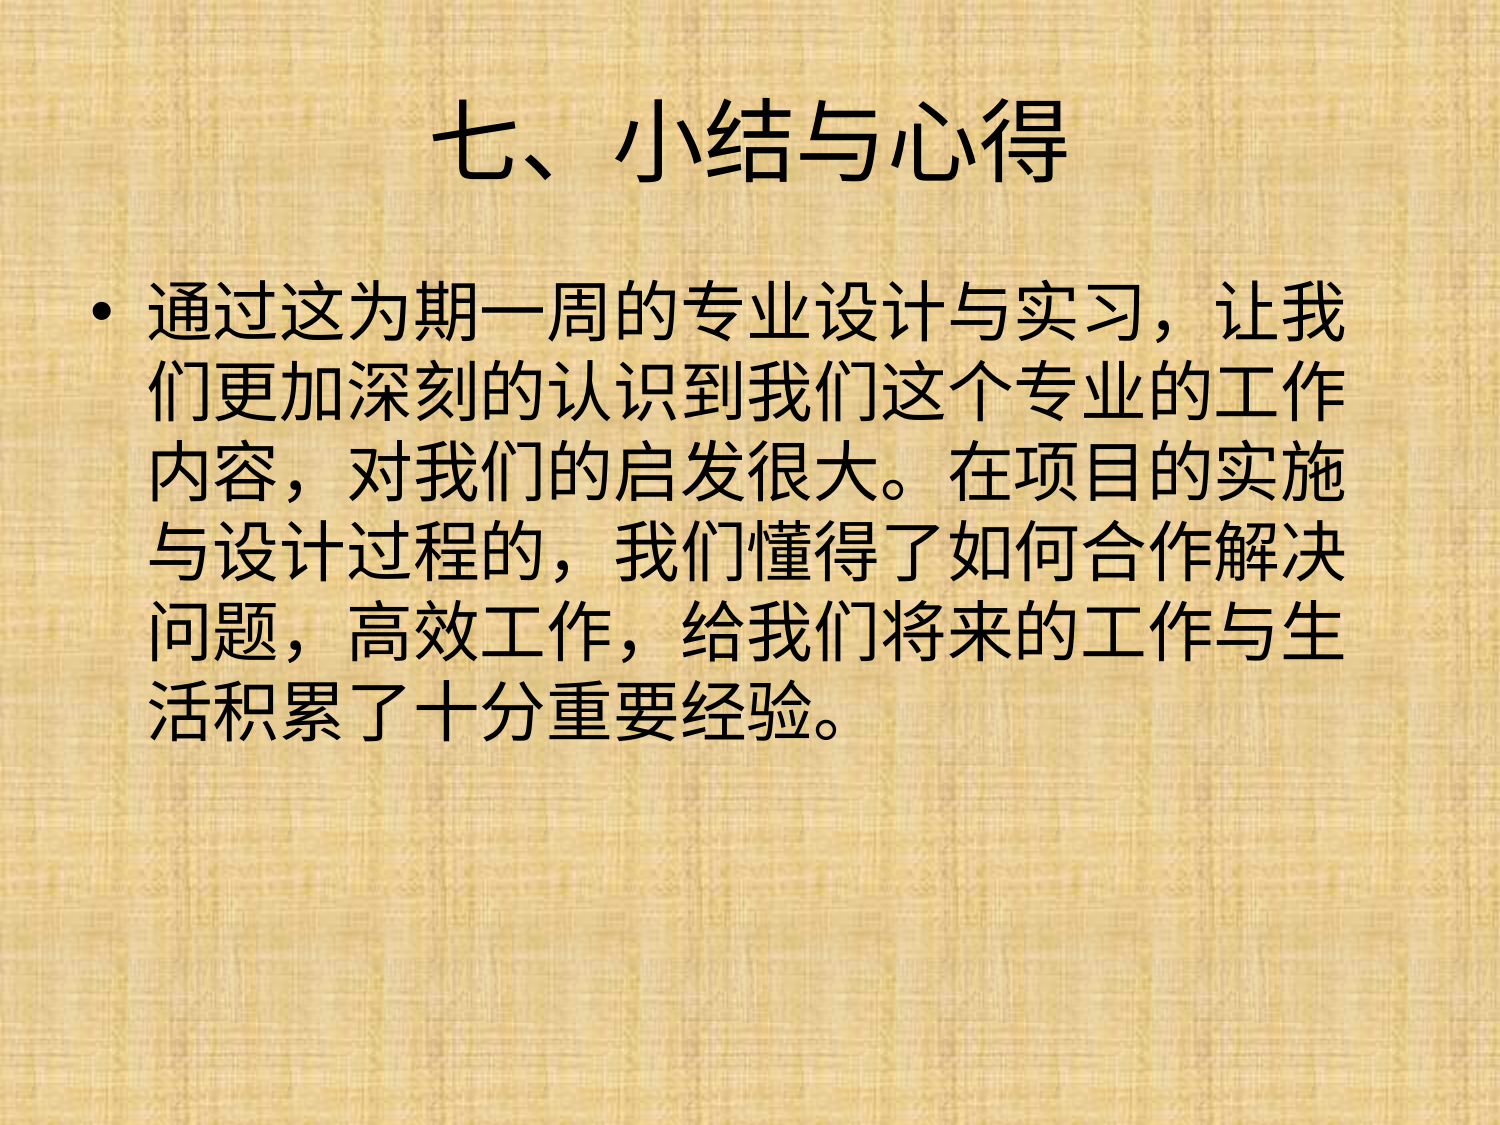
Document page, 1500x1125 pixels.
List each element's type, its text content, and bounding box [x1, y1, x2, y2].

picture [0, 0, 1500, 1125]
list 通过这为期一周的专业设计与实习，让我们更加深刻的认识到我们这个专业的工作内容，对我们的启发很大。在项目的实施与设计过程的，我们懂得了如何合作解决问题，高效工作，给我们将来的工作与生活积累了十分重要经验。 [75, 262, 1425, 1005]
title 七、小结与心得 [75, 45, 1425, 233]
